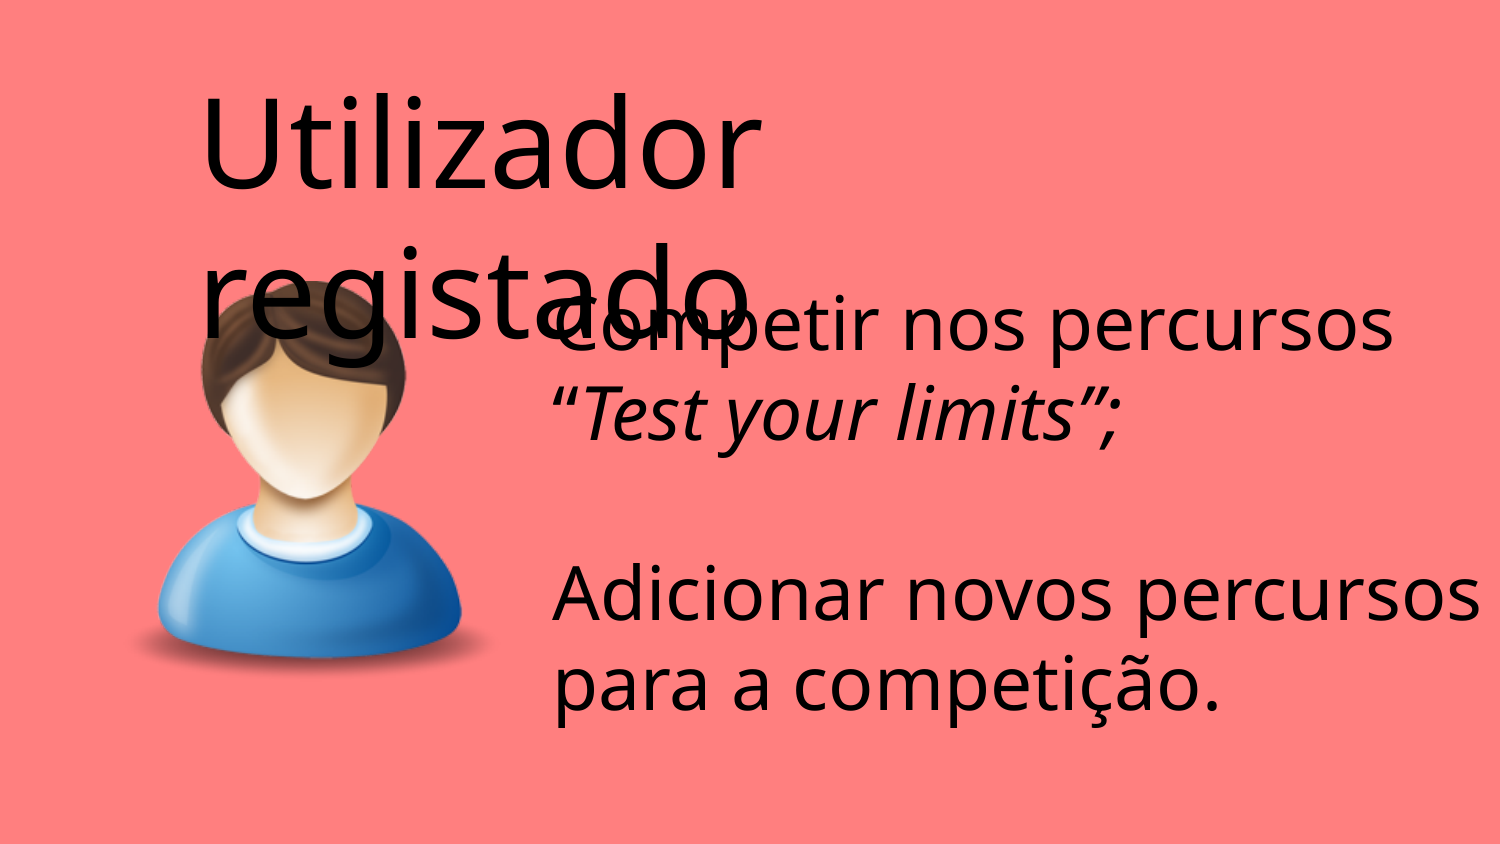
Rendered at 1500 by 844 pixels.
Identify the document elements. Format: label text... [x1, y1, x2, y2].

text_box Competir nos percursos “Test your limits”; Adicionar novos percursos para a competição. [537, 268, 1500, 733]
picture [111, 281, 513, 682]
text_box Utilizador registado [182, 55, 1317, 371]
